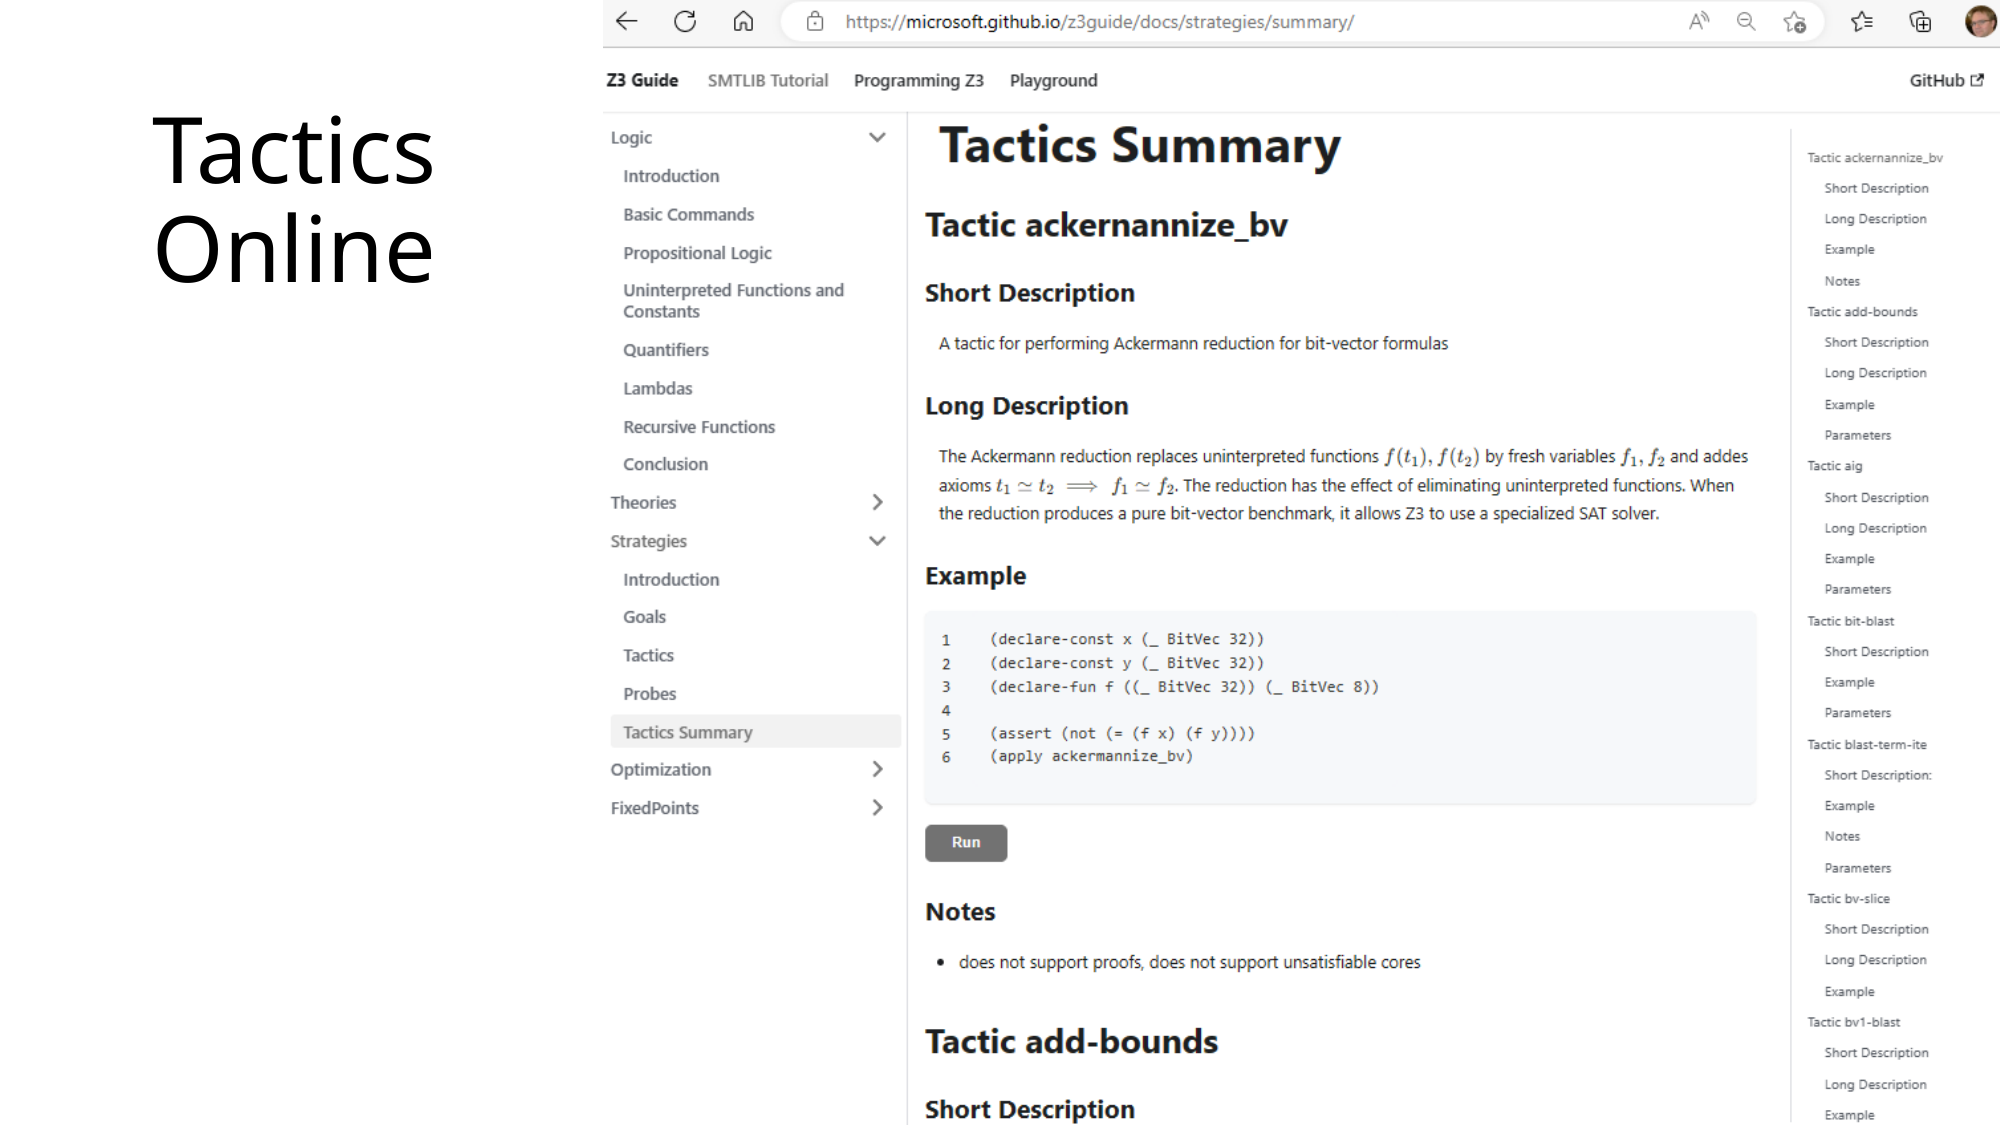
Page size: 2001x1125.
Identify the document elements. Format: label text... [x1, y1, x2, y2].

title Tactics Online [137, 95, 602, 313]
picture [602, 0, 2000, 1125]
